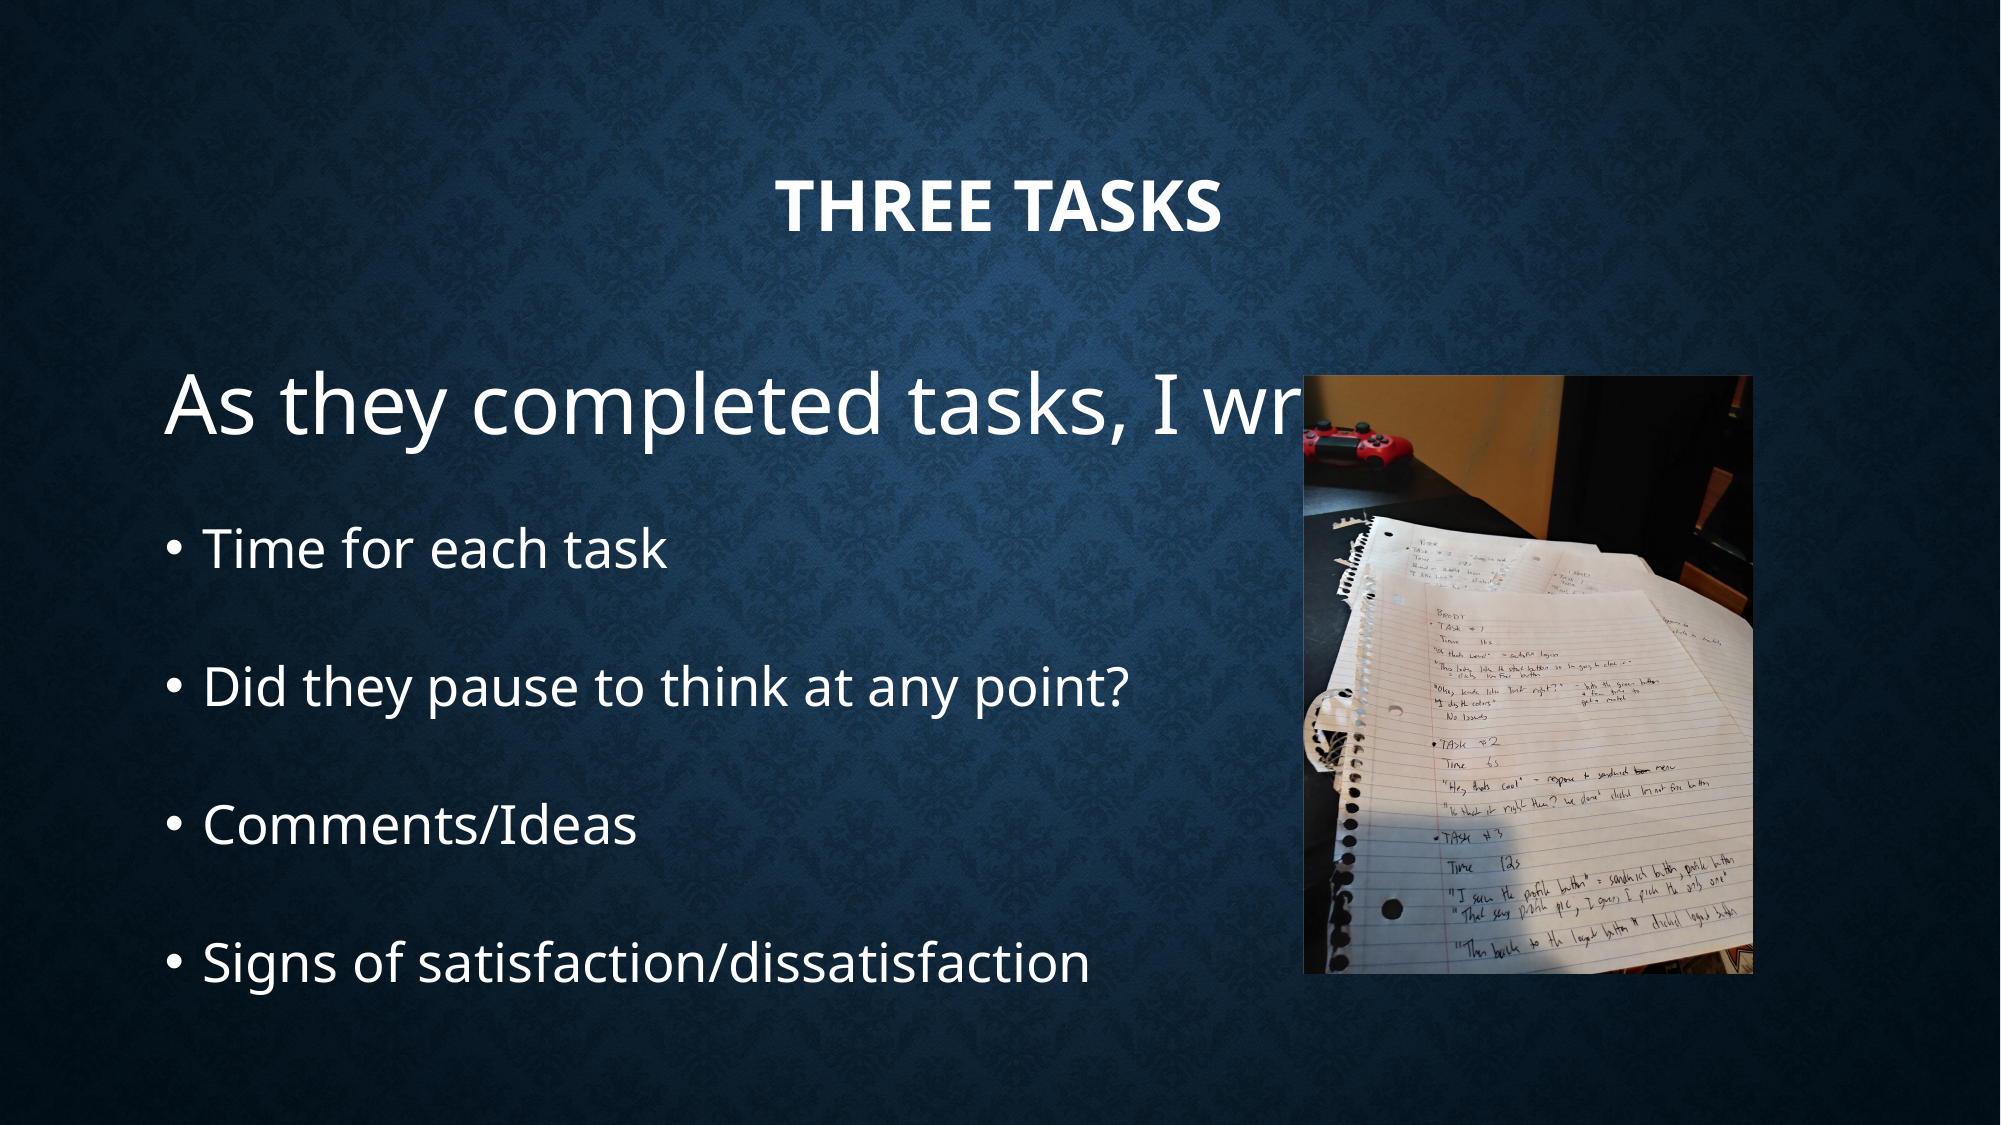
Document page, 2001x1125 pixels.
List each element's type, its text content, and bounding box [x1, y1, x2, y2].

picture [0, 0, 2001, 1125]
text_box Three tasks [149, 99, 1849, 318]
text_box As they completed tasks, I wrote notes Time for each task Did they pause to think at any point? Comments/Ideas Signs of satisfaction/dissatisfaction [149, 343, 1849, 1006]
